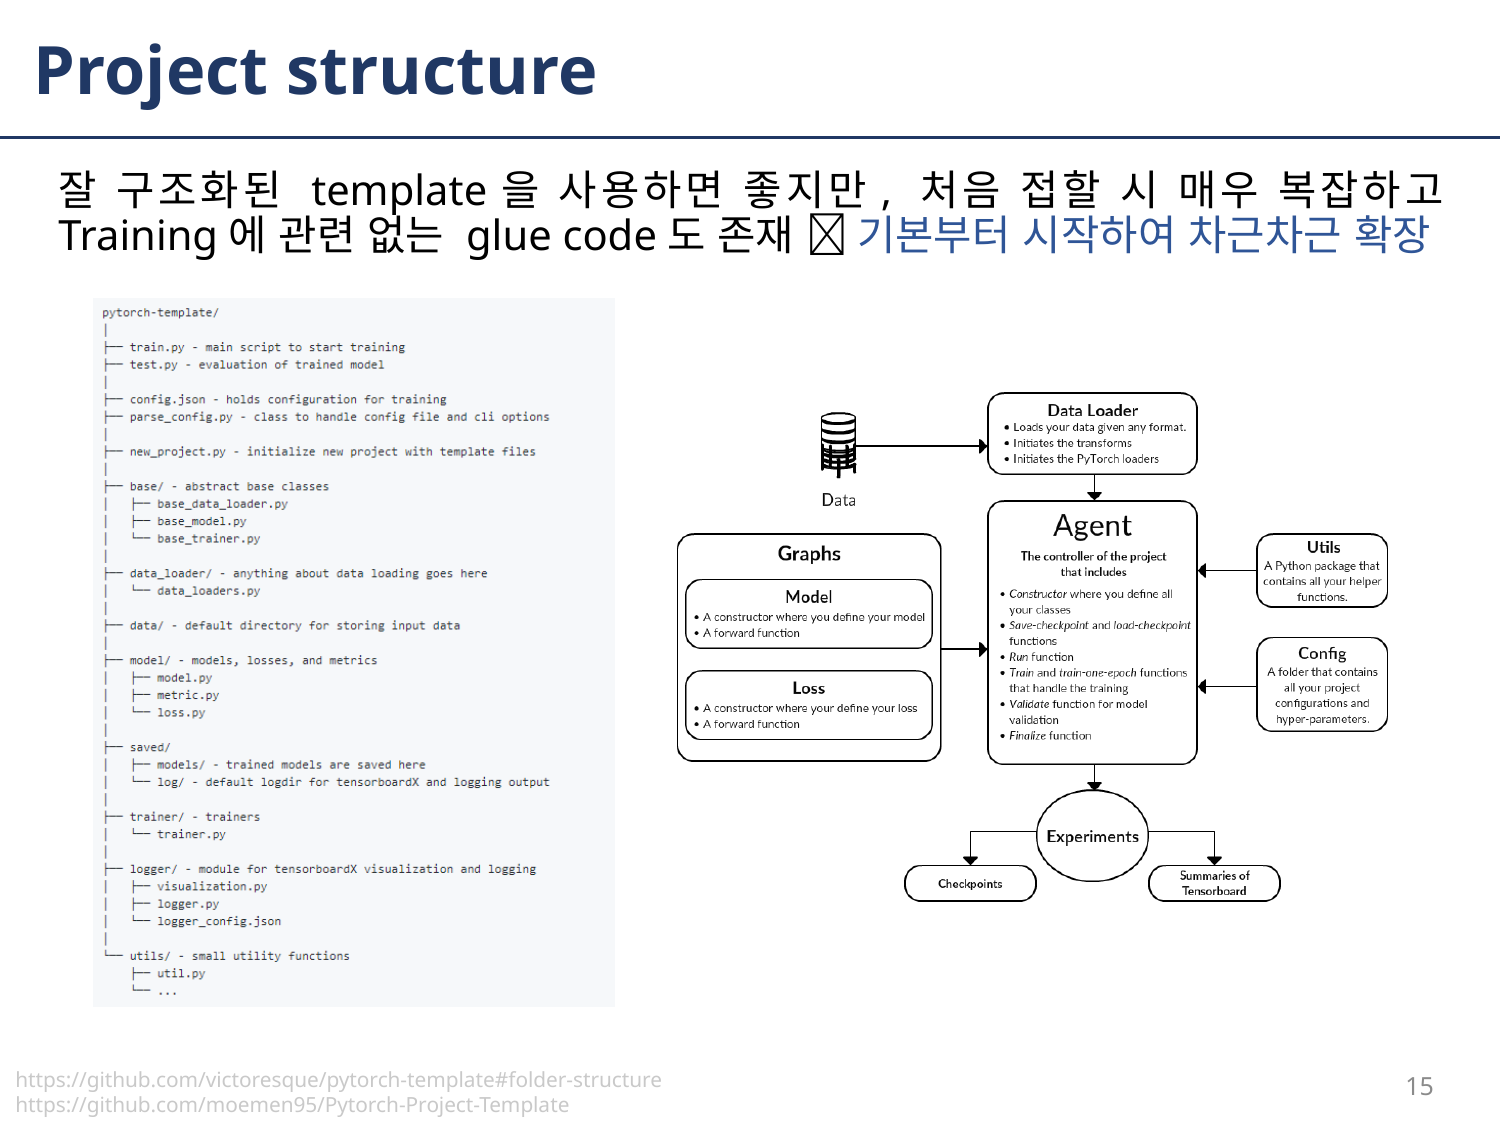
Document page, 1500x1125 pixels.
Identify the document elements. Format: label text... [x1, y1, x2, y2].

slide_number 15 [1111, 1057, 1449, 1118]
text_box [93, 298, 1407, 1007]
title Project structure [18, 19, 1482, 126]
list 잘 구조화된 template을 사용하면 좋지만, 처음 접할 시 매우 복잡하고 Training에 관련 없는 glue code도 존재  기본부터 시작하여 차근차근 확장 [43, 162, 1459, 1120]
text_box https://github.com/victoresque/pytorch-template#folder-structure https://github.com/moemen95/Pytorch-Project-Template [0, 1058, 921, 1124]
